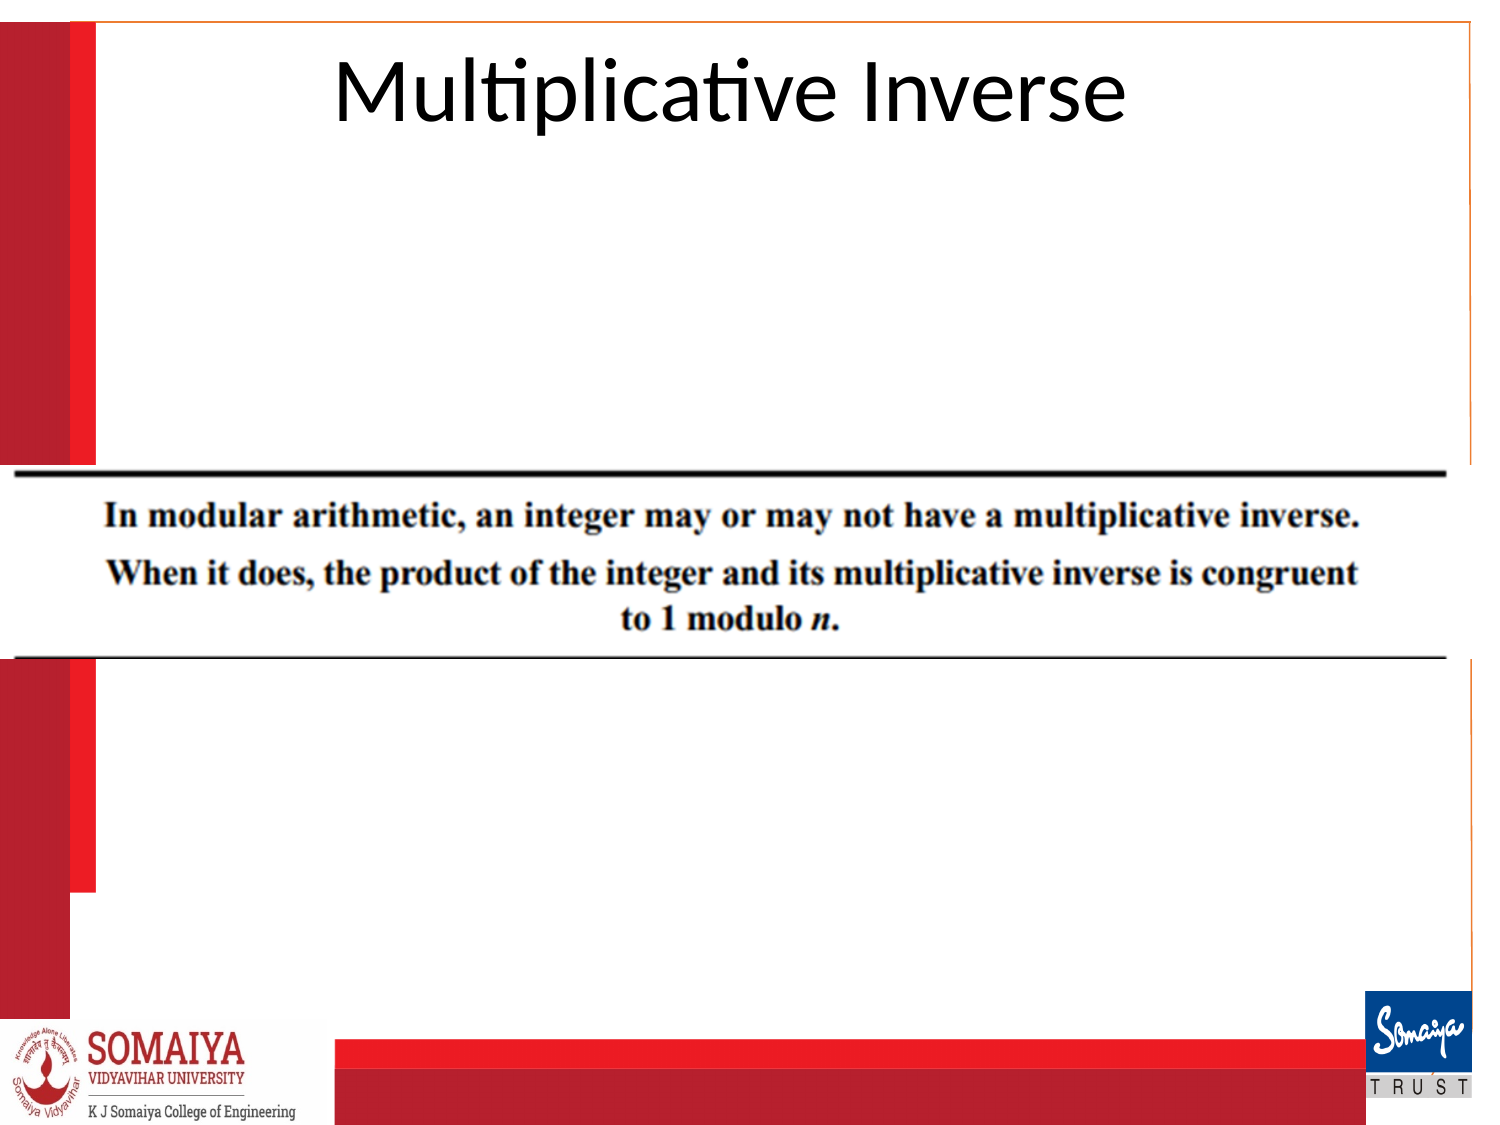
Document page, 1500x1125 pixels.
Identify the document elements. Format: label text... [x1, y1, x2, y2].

picture [1365, 991, 1472, 1098]
picture [335, 1040, 1365, 1125]
picture [0, 22, 1500, 1125]
title Multiplicative Inverse [134, 35, 1349, 179]
